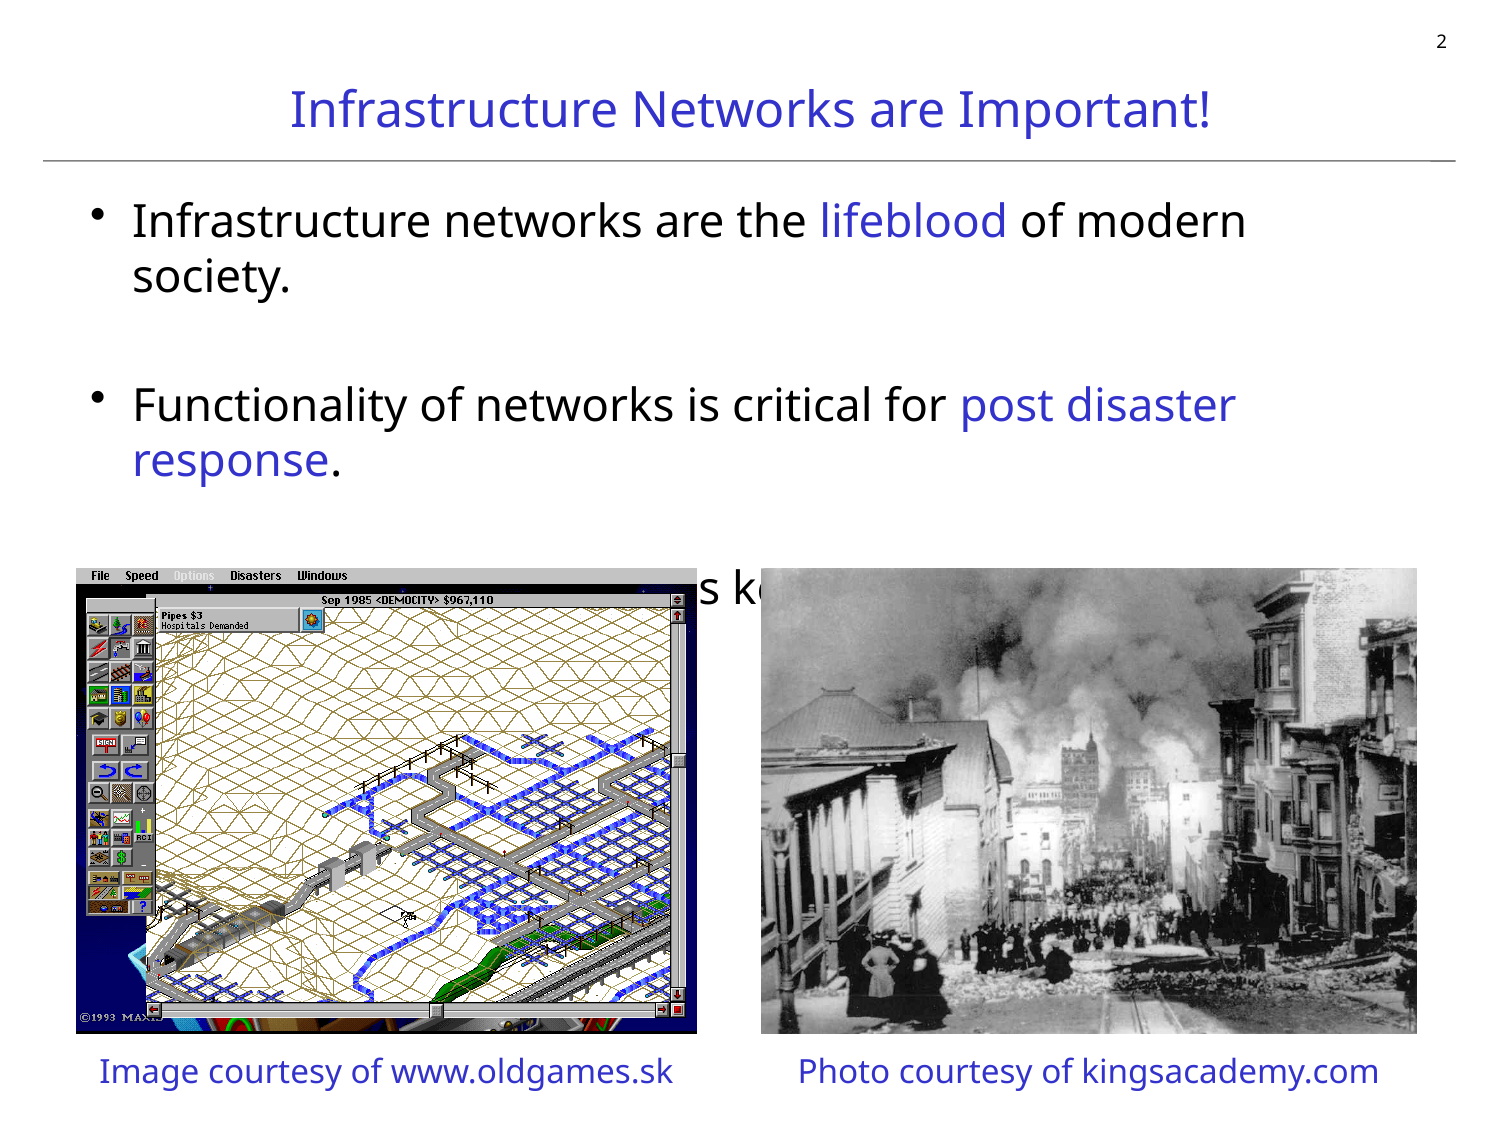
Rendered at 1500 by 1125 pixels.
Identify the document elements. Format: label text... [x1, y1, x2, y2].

picture [761, 568, 1418, 1034]
text_box Image courtesy of www.oldgames.sk [84, 1042, 689, 1098]
title Infrastructure Networks are Important! [76, 66, 1428, 150]
list Infrastructure networks are the lifeblood of modern society. Functionality of networks is critical for post disaster response. Functionality of networks is key for the recovery of communities. [74, 184, 1426, 1071]
picture [76, 568, 698, 1034]
text_box Photo courtesy of kingsacademy.com [751, 1042, 1427, 1098]
